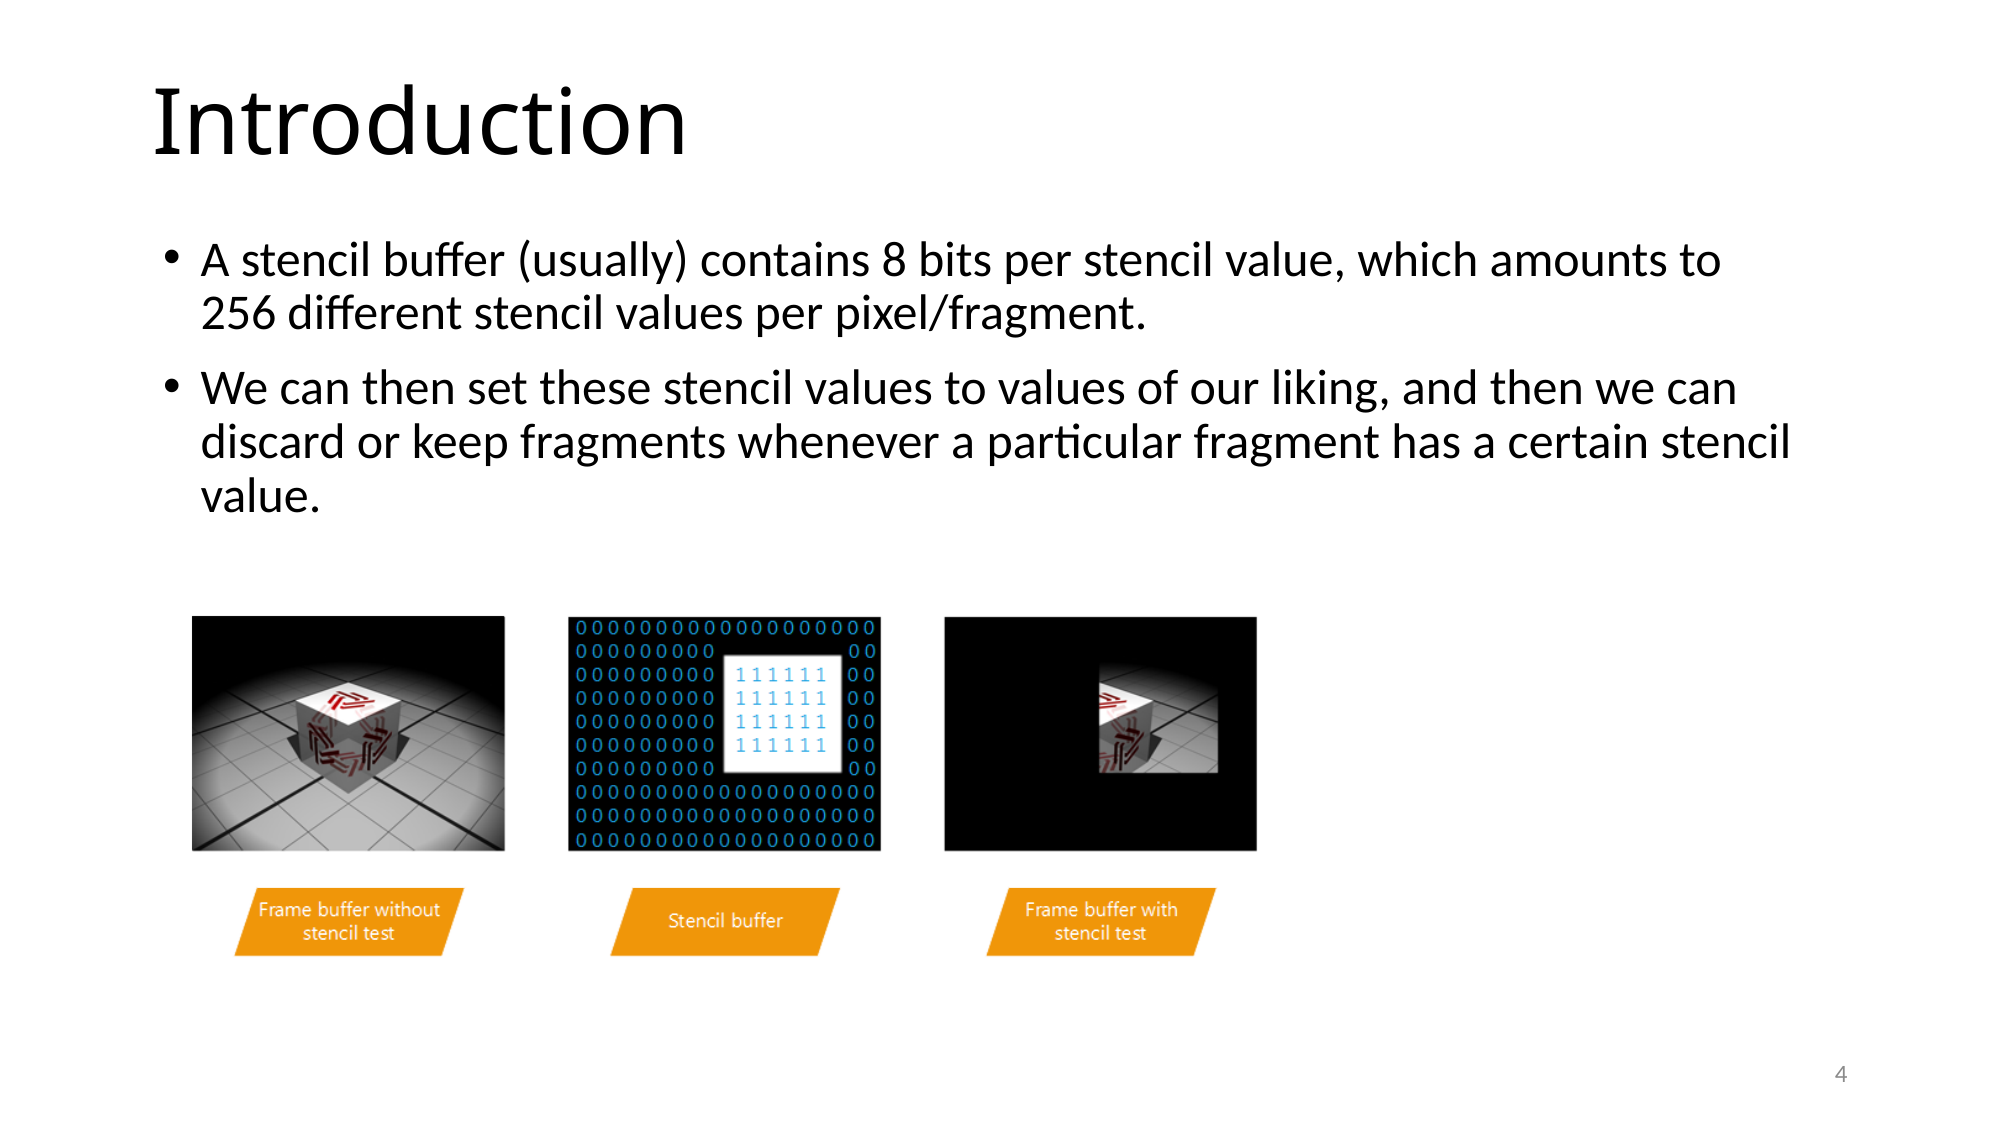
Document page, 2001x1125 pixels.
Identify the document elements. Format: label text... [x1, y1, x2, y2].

picture [170, 590, 1287, 983]
title Introduction [137, 59, 1863, 190]
list A stencil buffer (usually) contains 8 bits per stencil value, which amounts to 256 different stencil values per pixel/fragment. We can then set these stencil values to values of our liking, and then we can discard or keep fragments whenever a particular fragment has a certain stencil value. [148, 225, 1818, 555]
slide_number 4 [1412, 1042, 1863, 1103]
